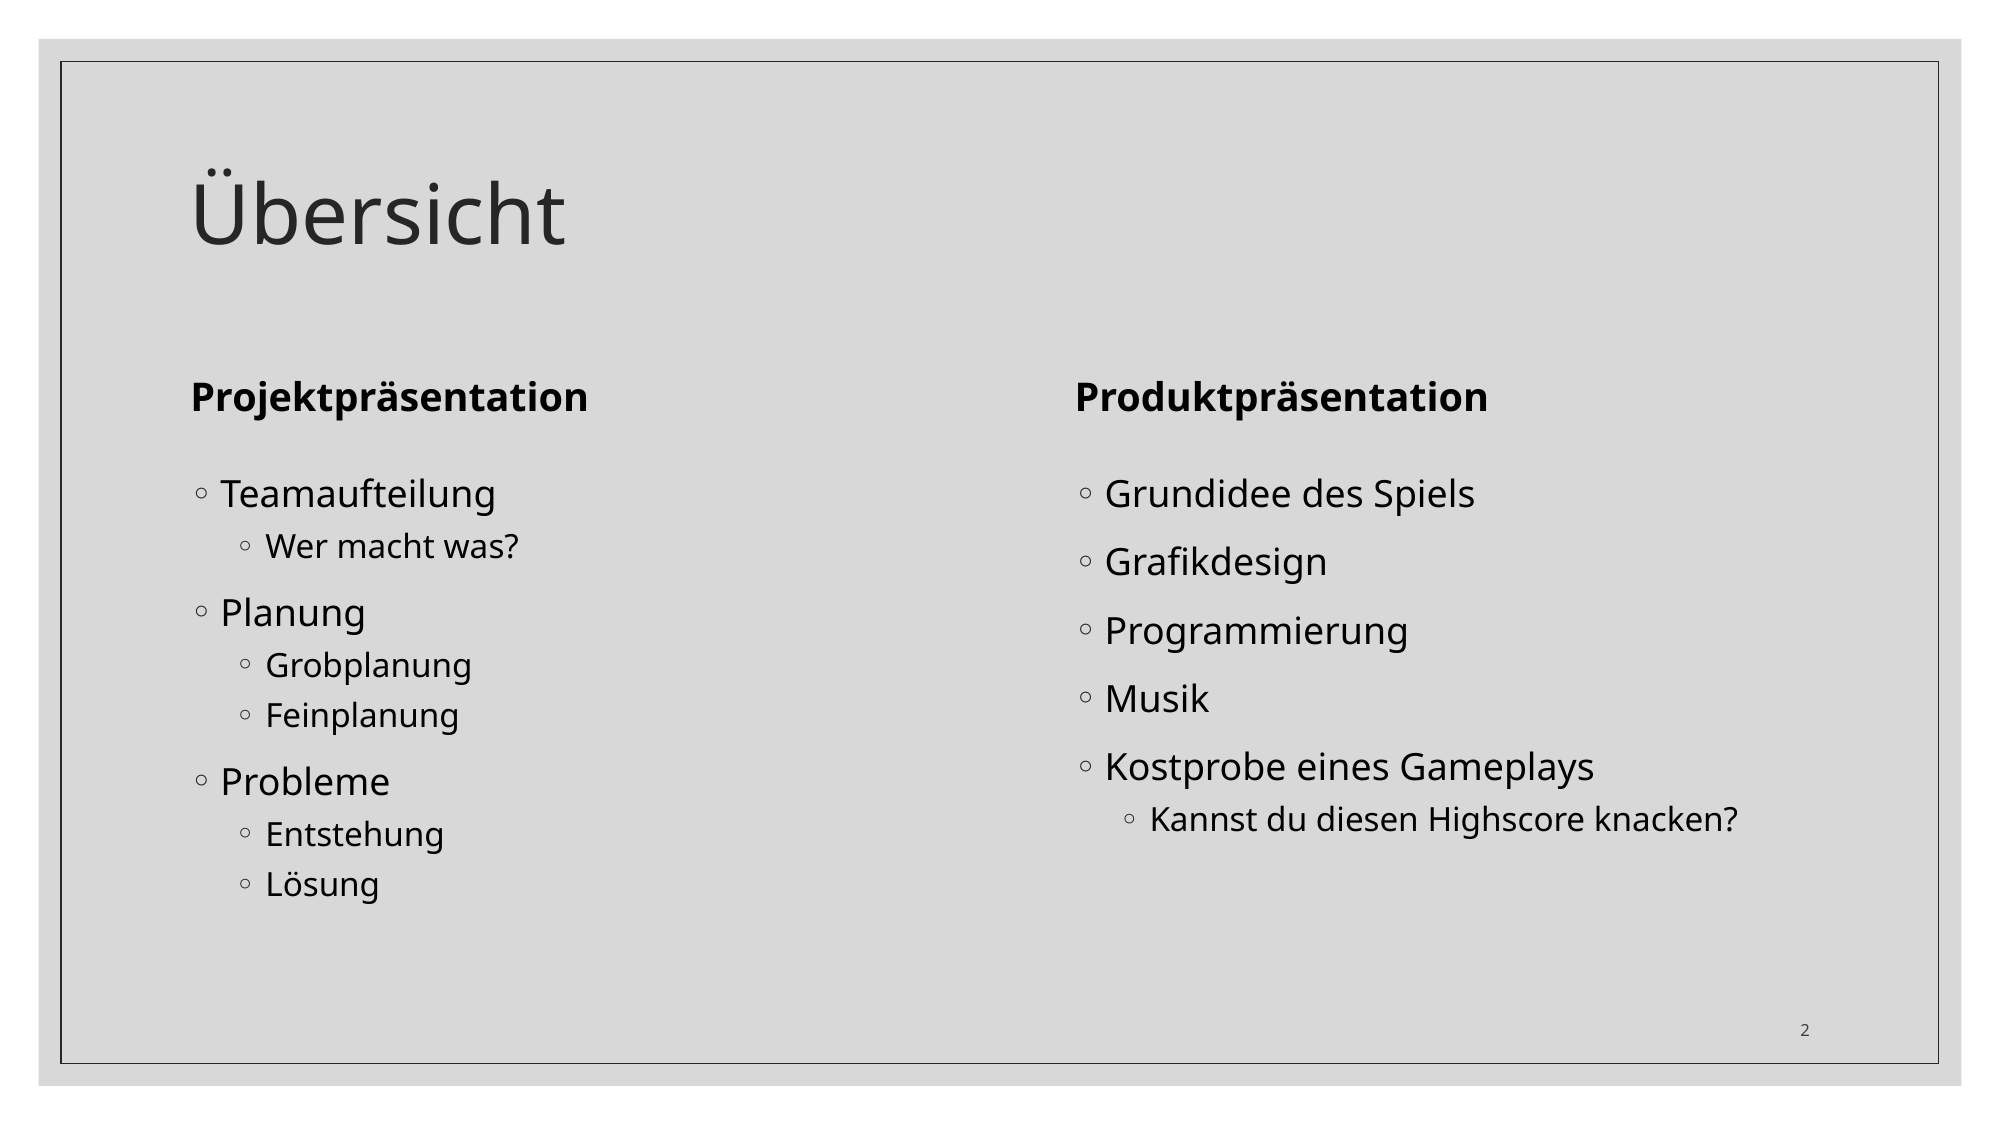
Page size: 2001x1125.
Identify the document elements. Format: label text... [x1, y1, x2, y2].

slide_number 2 [1687, 990, 1825, 1050]
list Produktpräsentation [1059, 340, 1825, 446]
list Projektpräsentation [175, 340, 941, 446]
list Grundidee des Spiels Grafikdesign Programmierung Musik Kostprobe eines Gameplays Kannst du diesen Highscore knacken? [1059, 458, 1825, 978]
list Teamaufteilung Wer macht was? Planung Grobplanung Feinplanung Probleme Entstehung Lösung [175, 458, 941, 978]
title Übersicht [174, 105, 1825, 331]
